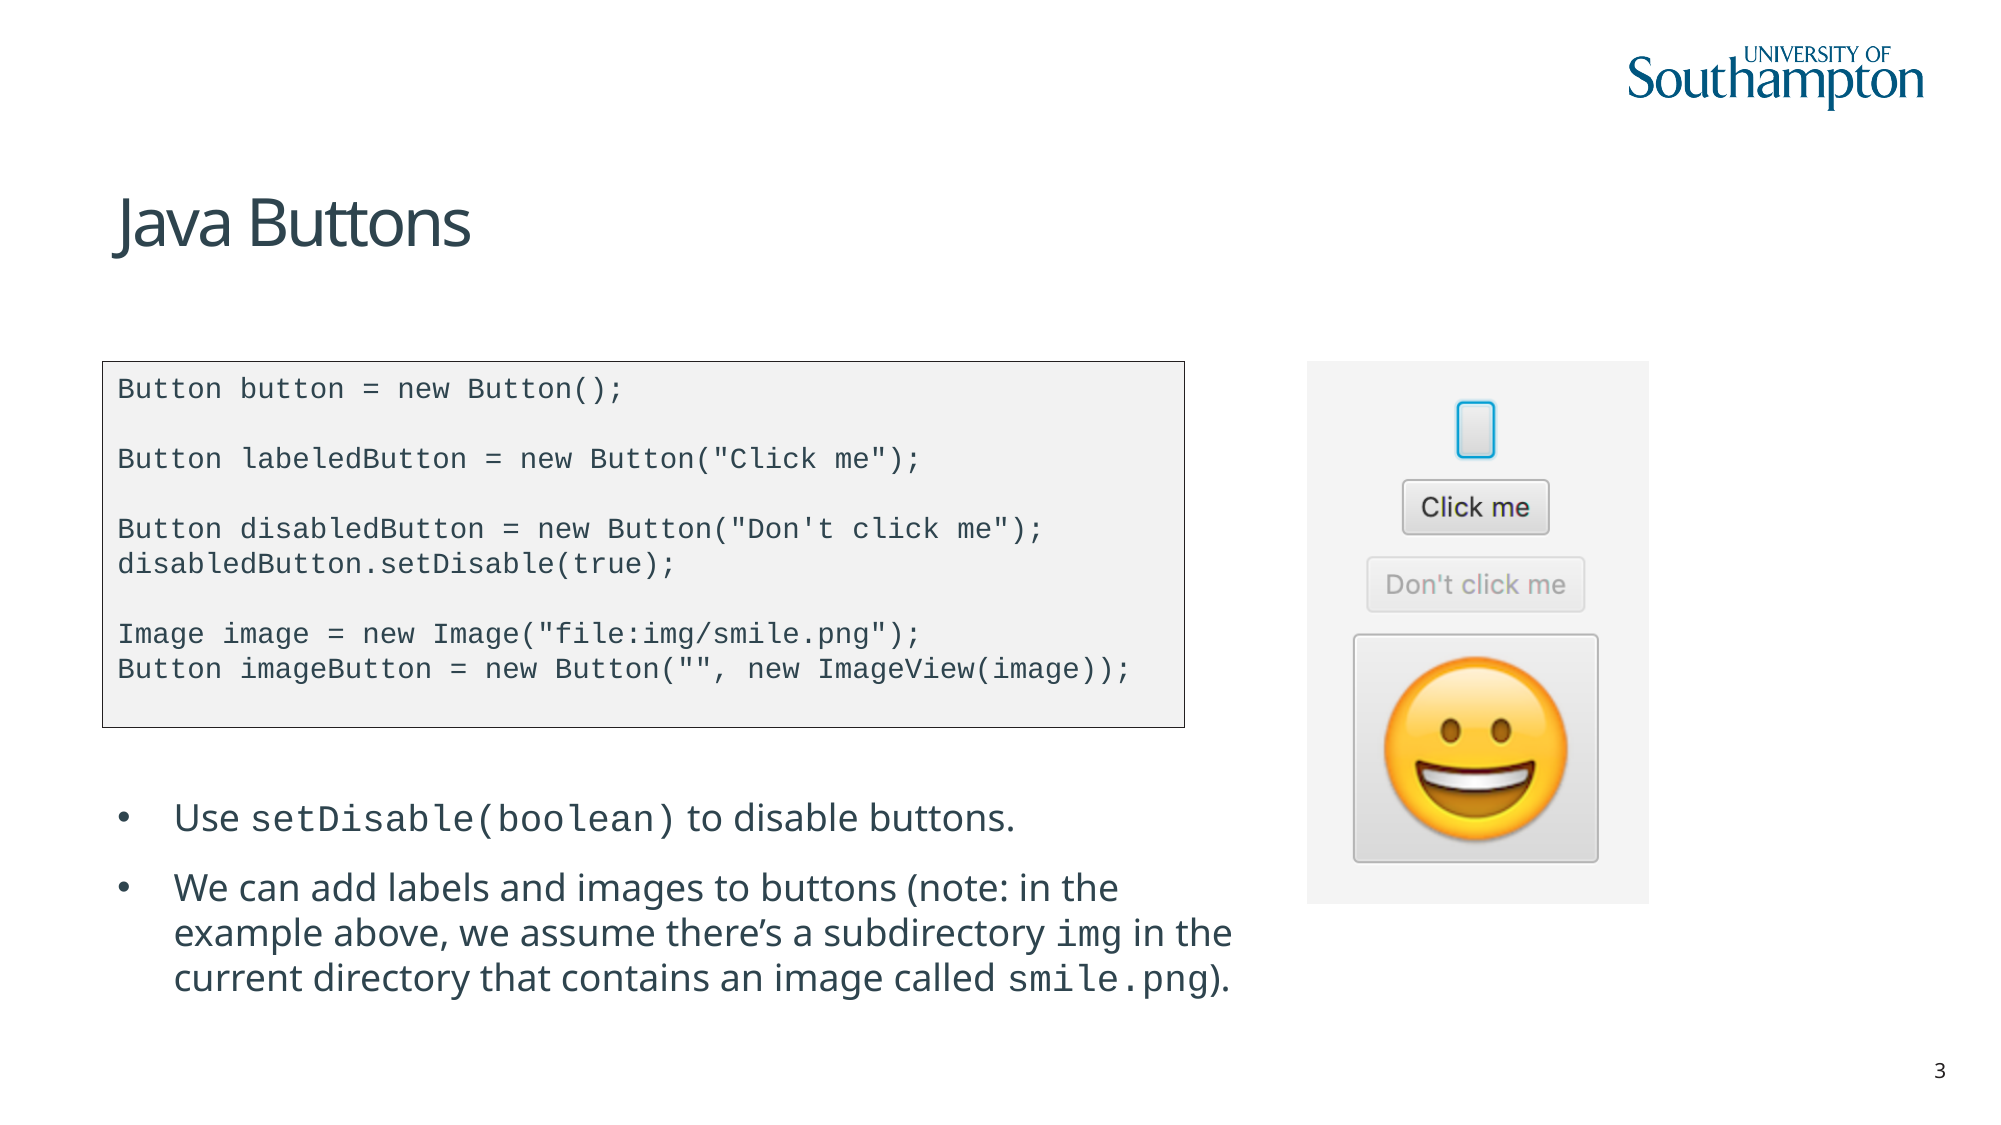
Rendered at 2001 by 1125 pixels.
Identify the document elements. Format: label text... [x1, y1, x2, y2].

text_box Button button = new Button(); Button labeledButton = new Button("Click me"); Button disabledButton = new Button("Don't click me"); disabledButton.setDisable(true); Image image = new Image("file:img/smile.png"); Button imageButton = new Button("", new ImageView(image)); [102, 361, 1185, 728]
picture [1306, 361, 1649, 904]
picture [1869, 48, 1877, 60]
picture [1629, 46, 1924, 111]
text_box Use setDisable(boolean) to disable buttons. We can add labels and images to buttons (note: in the example above, we assume there’s a subdirectory img in the current directory that contains an image called smile.png). [102, 786, 1260, 941]
title Java Buttons [102, 113, 1882, 268]
picture [1629, 71, 1648, 95]
